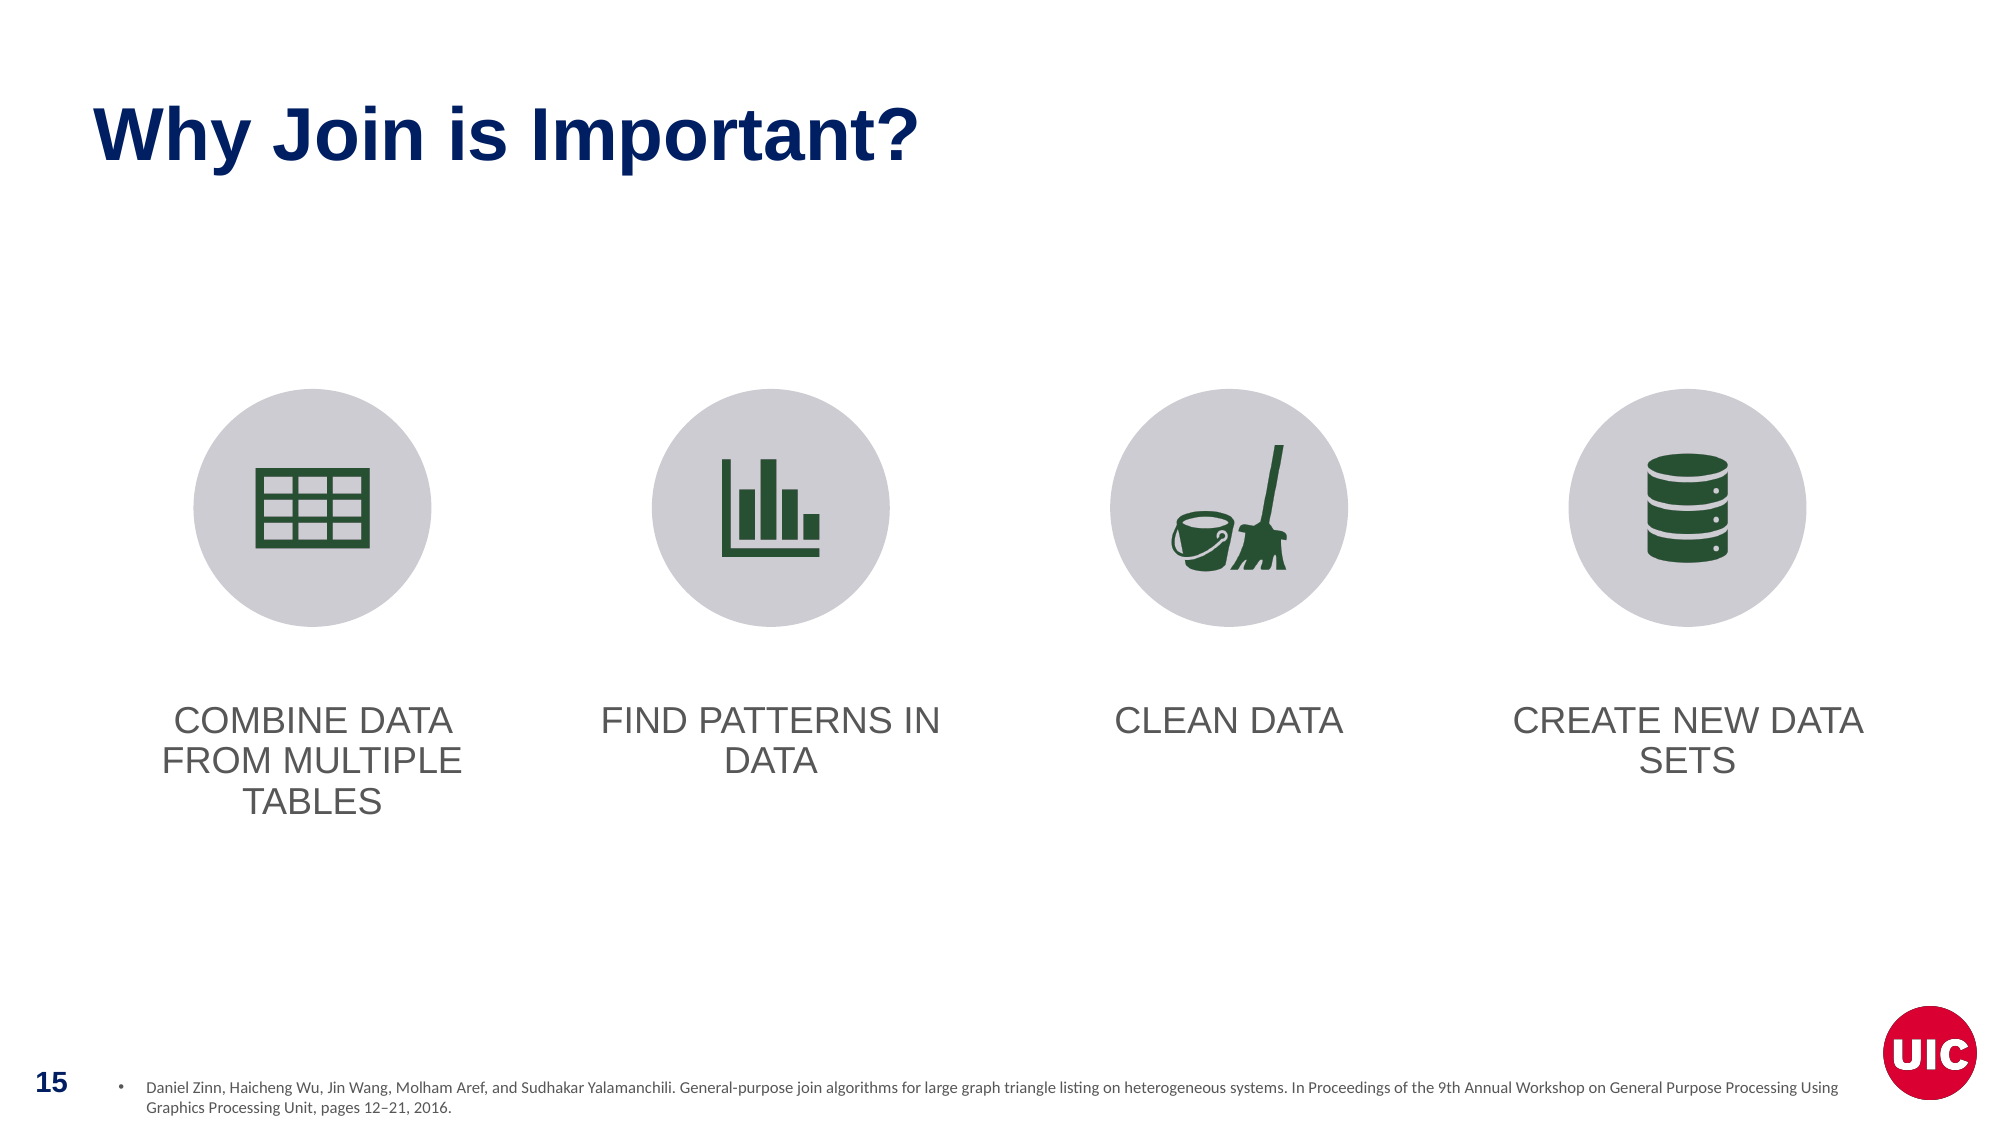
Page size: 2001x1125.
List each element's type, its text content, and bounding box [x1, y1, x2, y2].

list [93, 235, 1907, 973]
title Why Join is Important? [93, 70, 1907, 204]
picture [1880, 1004, 1980, 1102]
text_box Daniel Zinn, Haicheng Wu, Jin Wang, Molham Aref, and Sudhakar Yalamanchili. General-purpose join algorithms for large graph triangle listing on heterogeneous systems. In Proceedings of the 9th Annual Workshop on General Purpose Processing Using Graphics Processing Unit, pages 12–21, 2016. [103, 1069, 1882, 1125]
